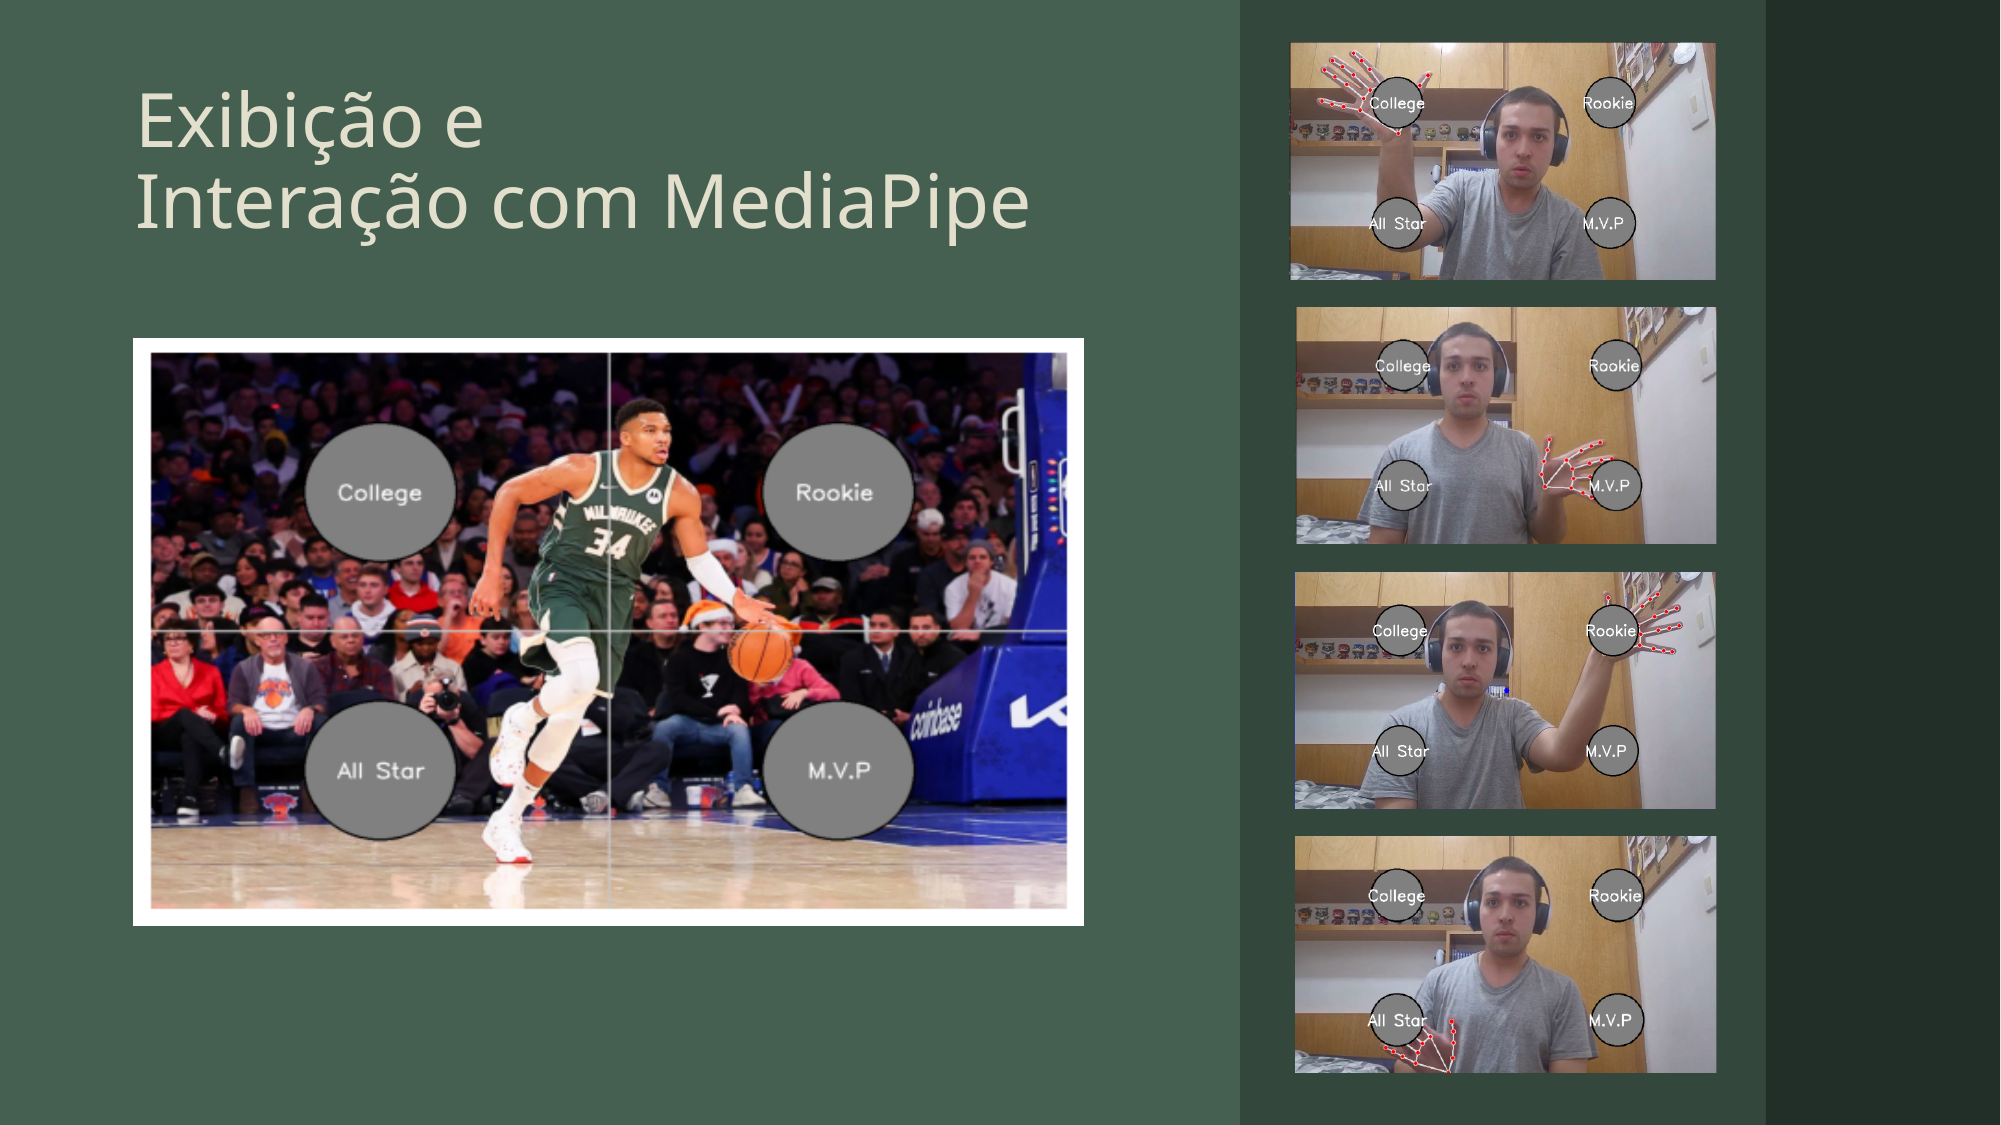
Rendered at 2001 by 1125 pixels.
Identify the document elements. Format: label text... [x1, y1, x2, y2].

text_box [1764, 0, 2000, 1125]
text_box [1239, 0, 1764, 1125]
text_box [0, 0, 1239, 1125]
picture [1295, 307, 1717, 544]
picture [1294, 571, 1716, 809]
title Exibição e Interação com MediaPipe [120, 135, 1160, 253]
picture [133, 337, 1085, 927]
picture [1294, 836, 1717, 1074]
picture [1289, 42, 1716, 280]
